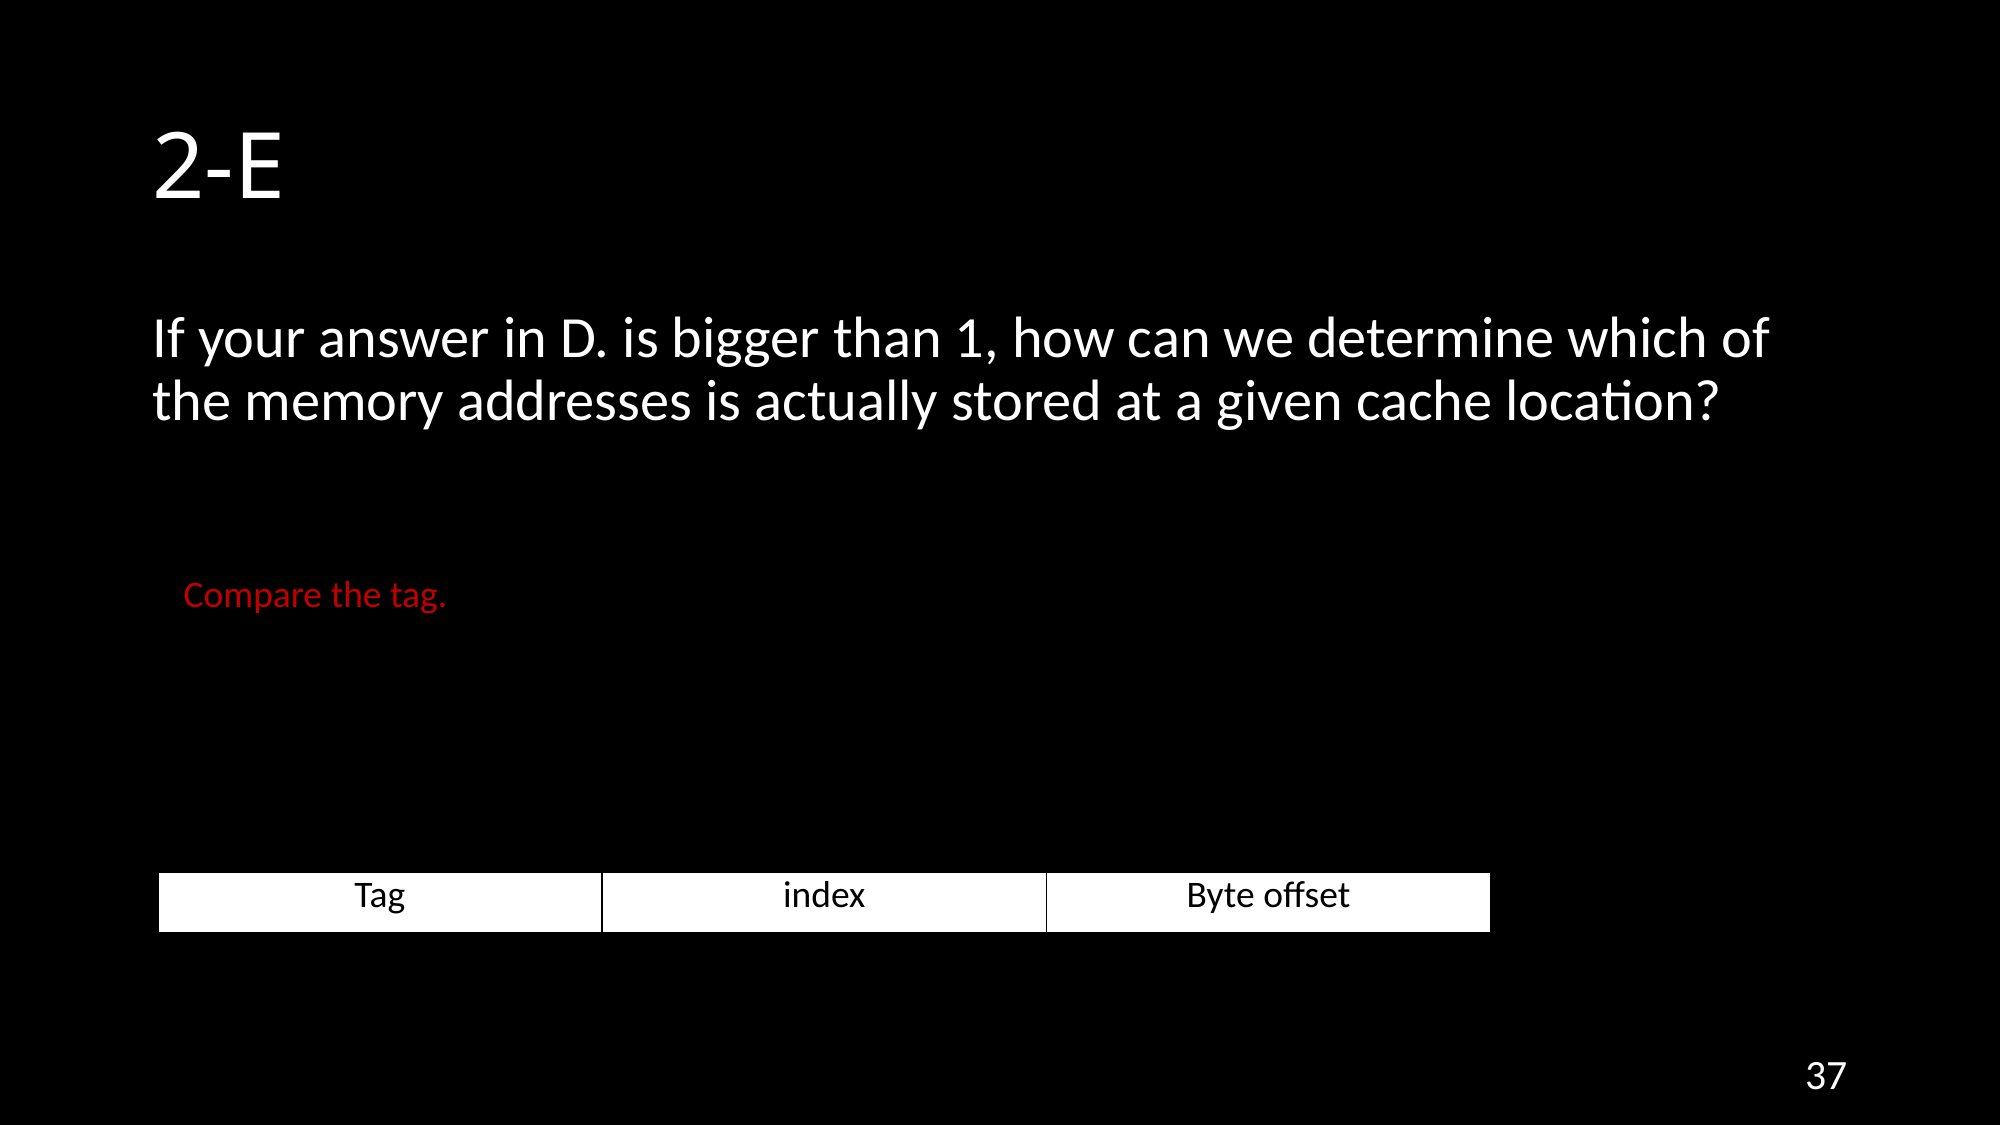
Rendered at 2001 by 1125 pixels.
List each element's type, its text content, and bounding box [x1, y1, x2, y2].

text_box Compare the tag. [168, 562, 878, 623]
list If your answer in D. is bigger than 1, how can we determine which of the memory addresses is actually stored at a given cache location? [137, 299, 1863, 1014]
table_header Byte offset [1047, 873, 1490, 932]
table_header Tag [159, 873, 601, 932]
title 2-E [137, 59, 1863, 278]
slide_number 37 [1412, 1042, 1863, 1103]
table_header index [603, 873, 1046, 932]
